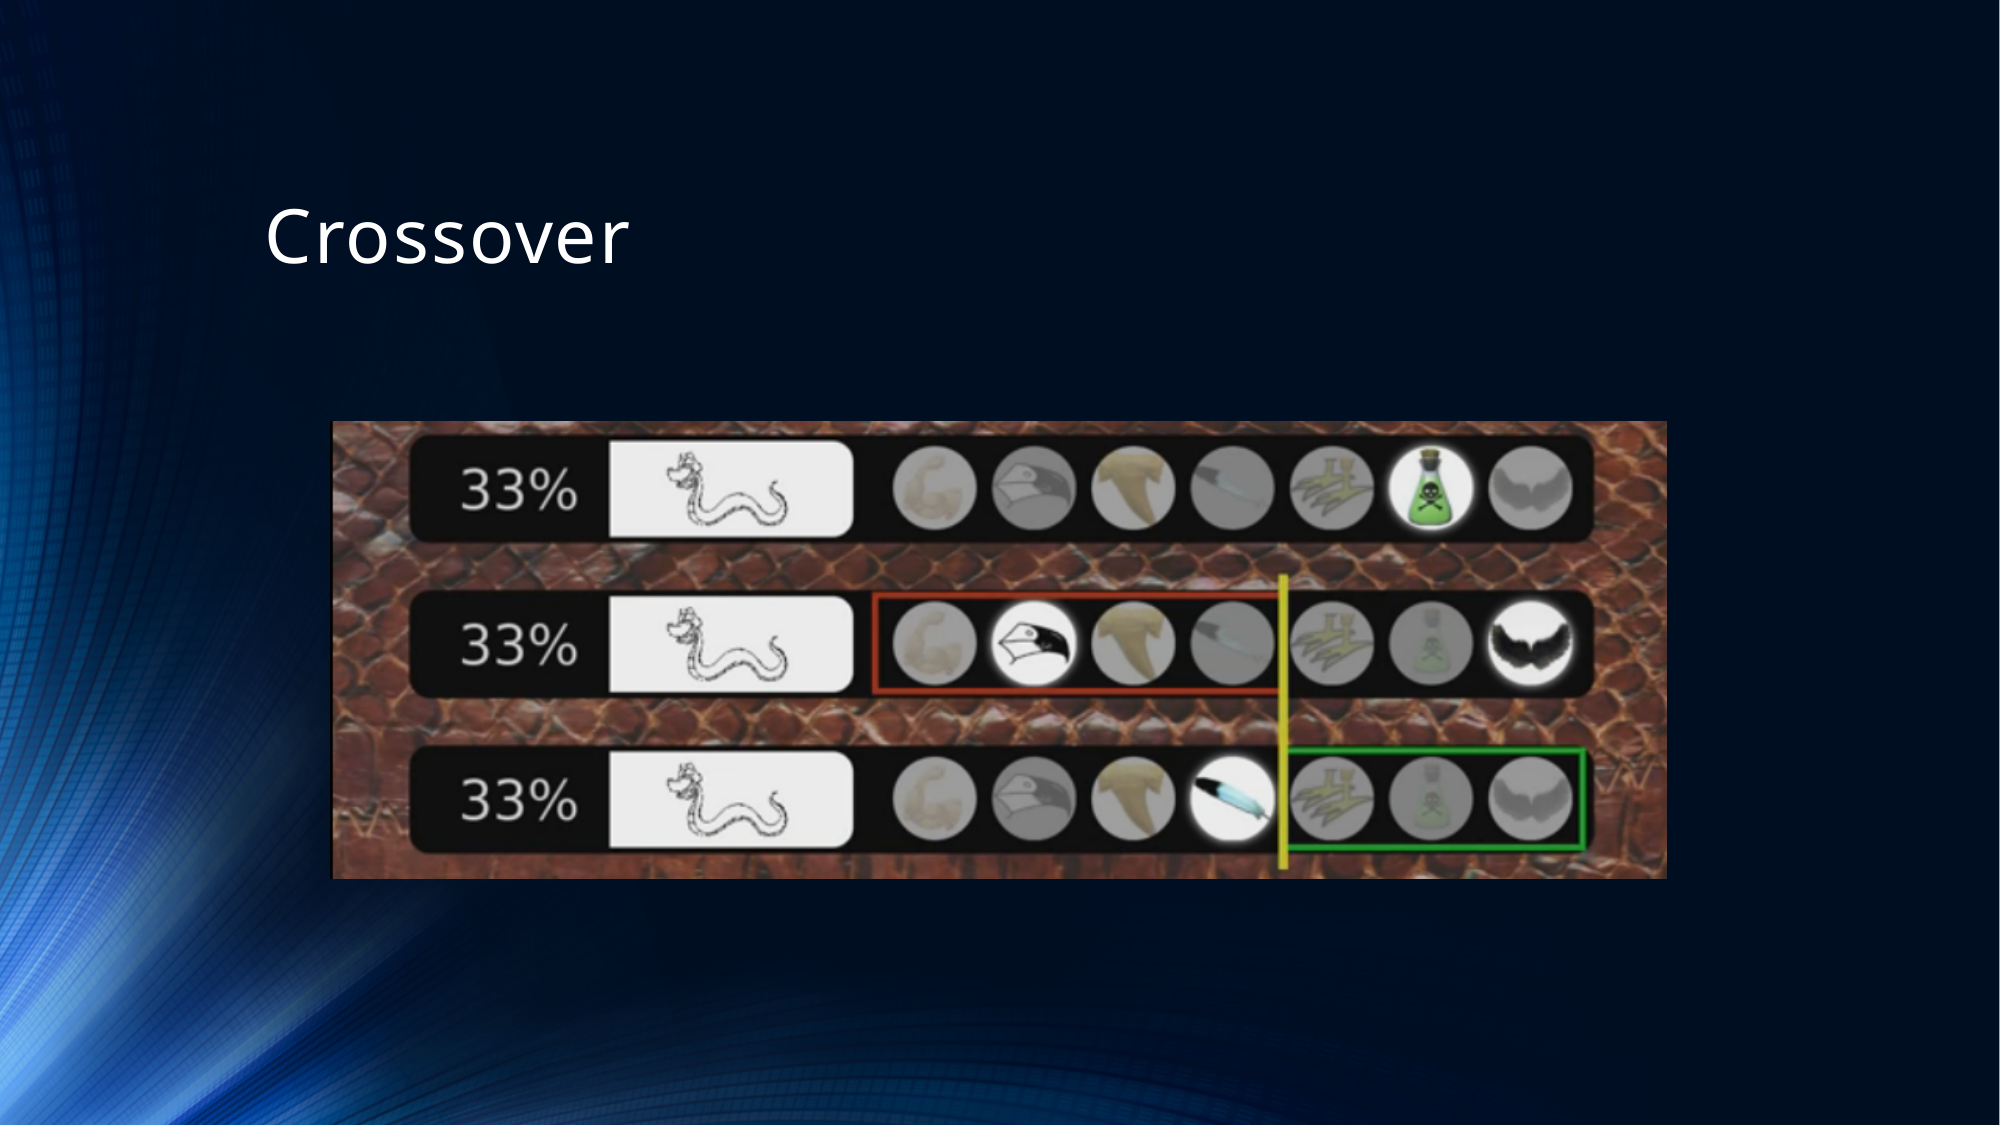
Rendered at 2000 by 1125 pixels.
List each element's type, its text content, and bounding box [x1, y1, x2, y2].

title Crossover [249, 62, 1750, 288]
picture [0, 0, 2000, 1125]
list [330, 421, 1667, 879]
